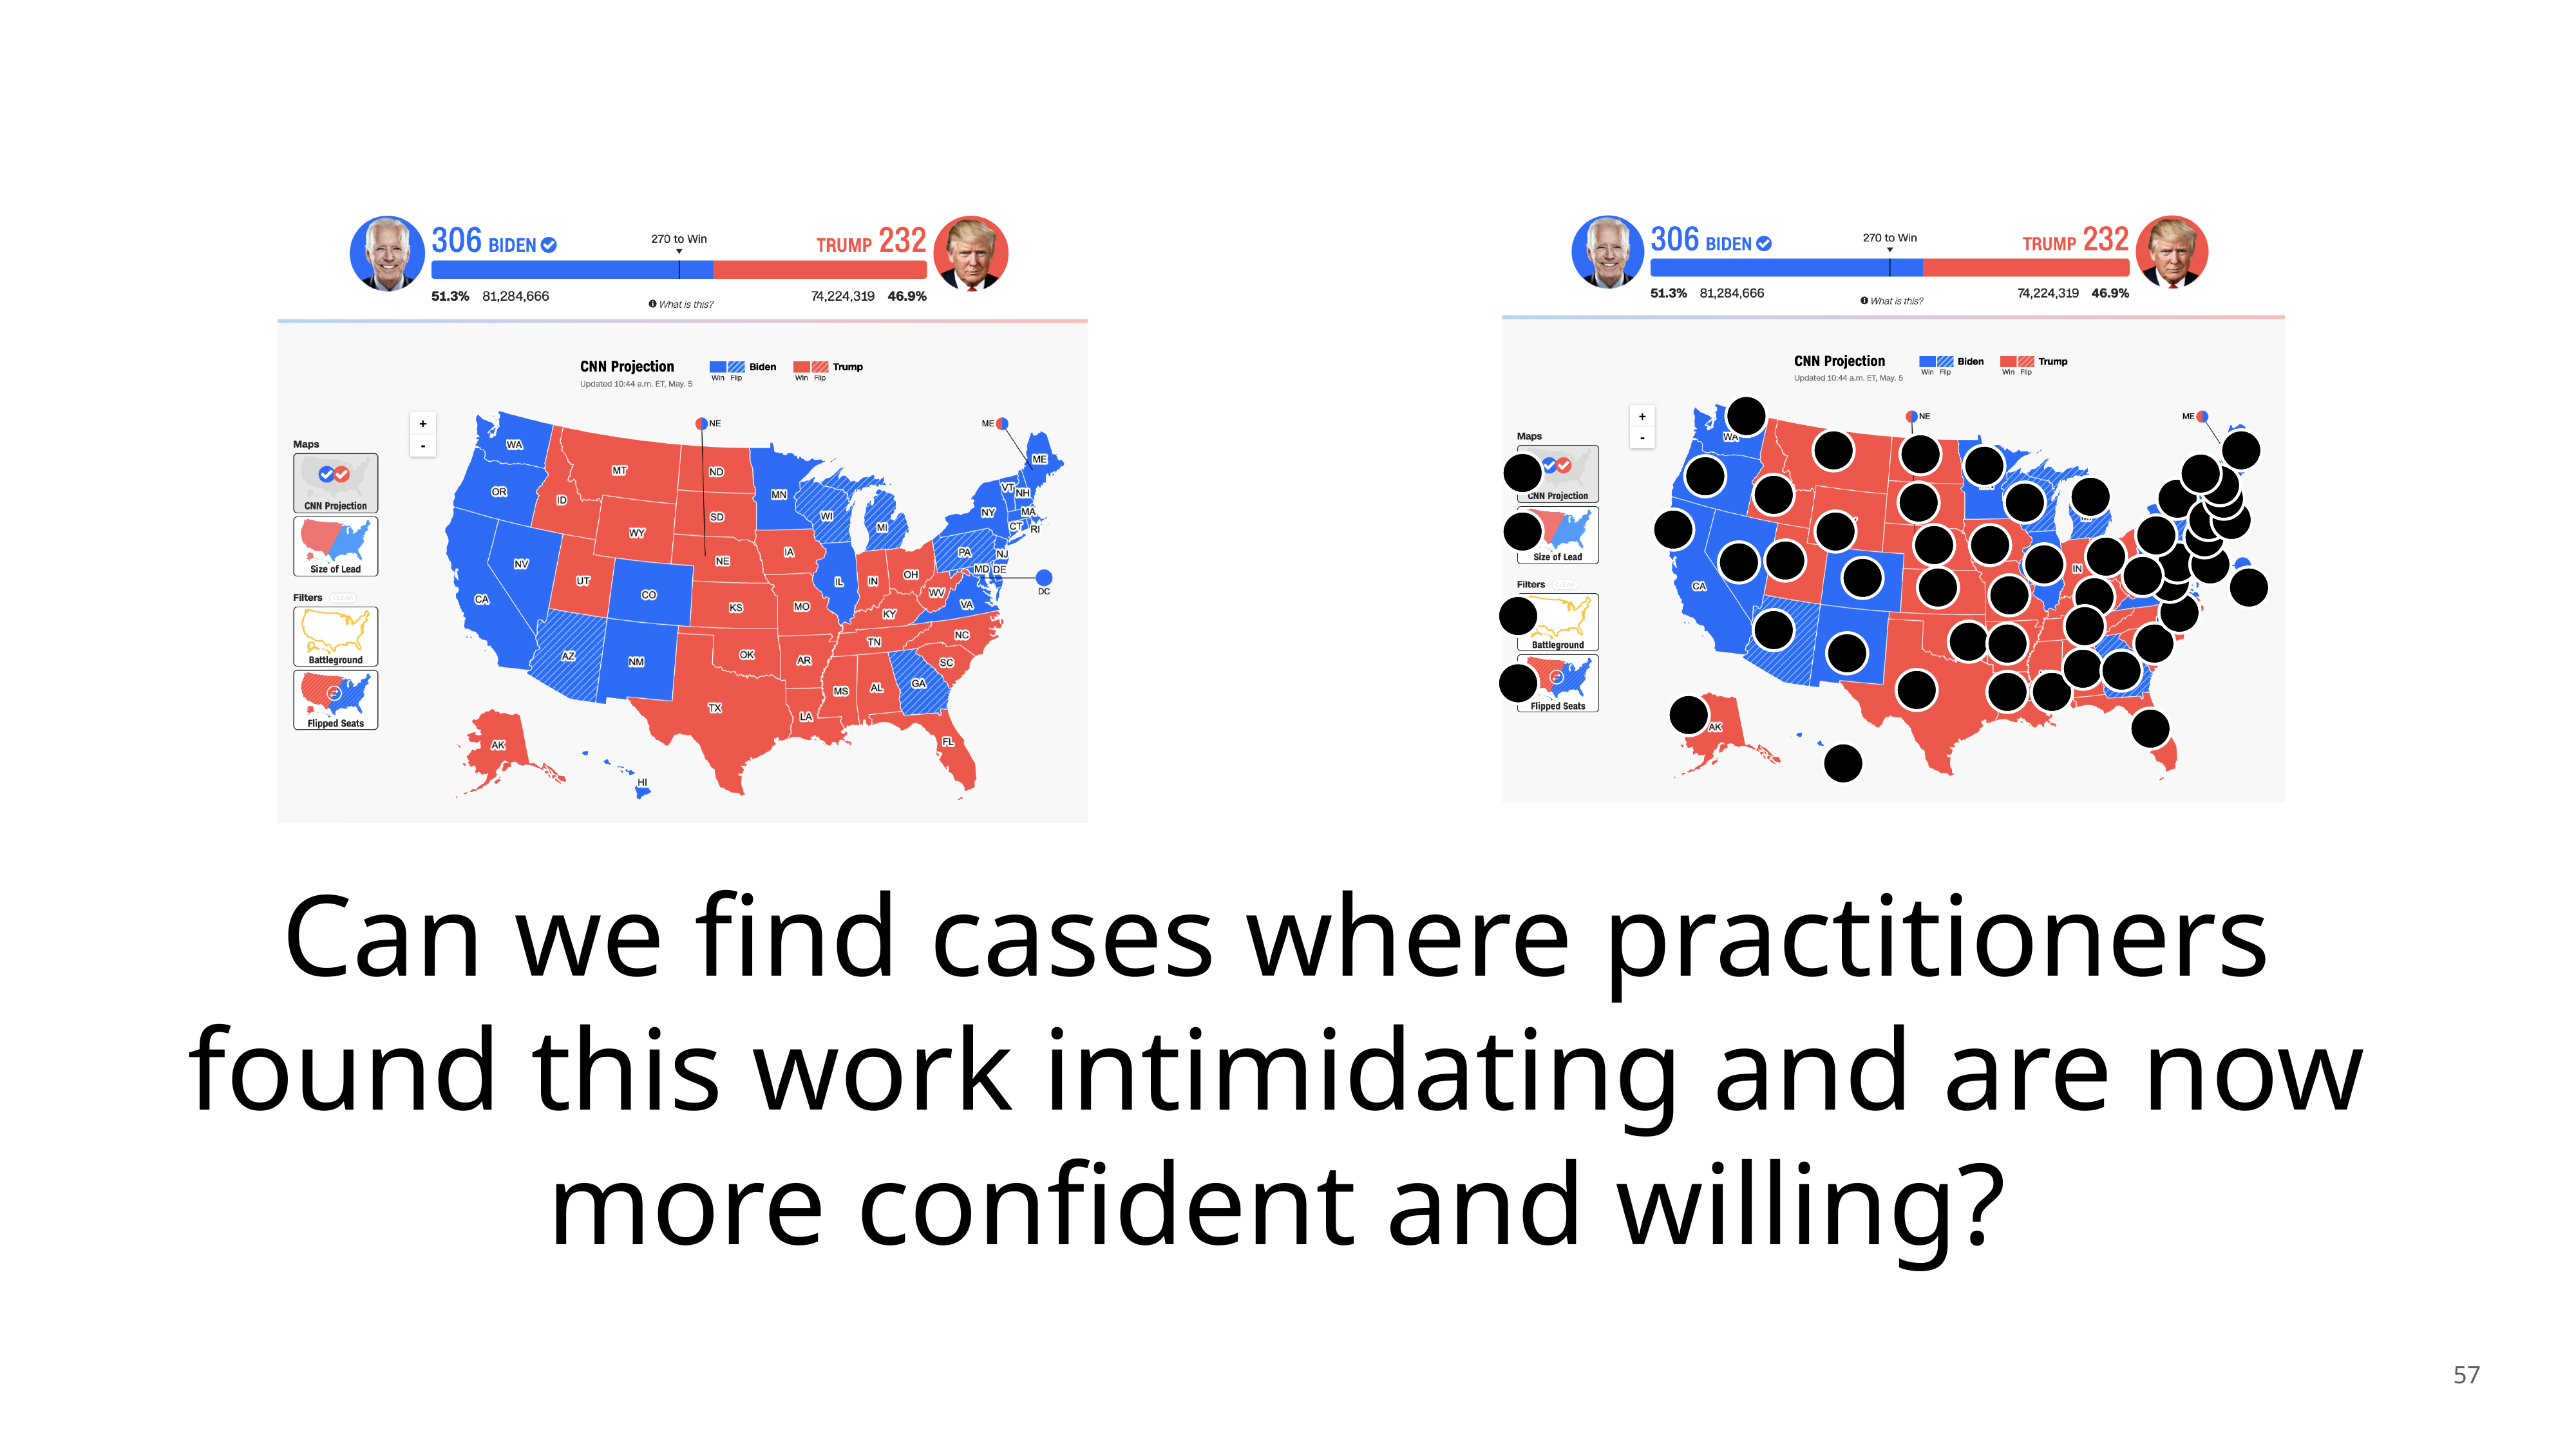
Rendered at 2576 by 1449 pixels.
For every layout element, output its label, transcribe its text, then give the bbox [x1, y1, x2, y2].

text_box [1497, 395, 2270, 784]
picture [278, 205, 1088, 823]
text_box Can we find cases where practitioners found this work intimidating and are now more confident and willing? [128, 858, 2425, 1273]
picture [1502, 205, 2285, 802]
text_box 57 [2423, 1354, 2488, 1422]
